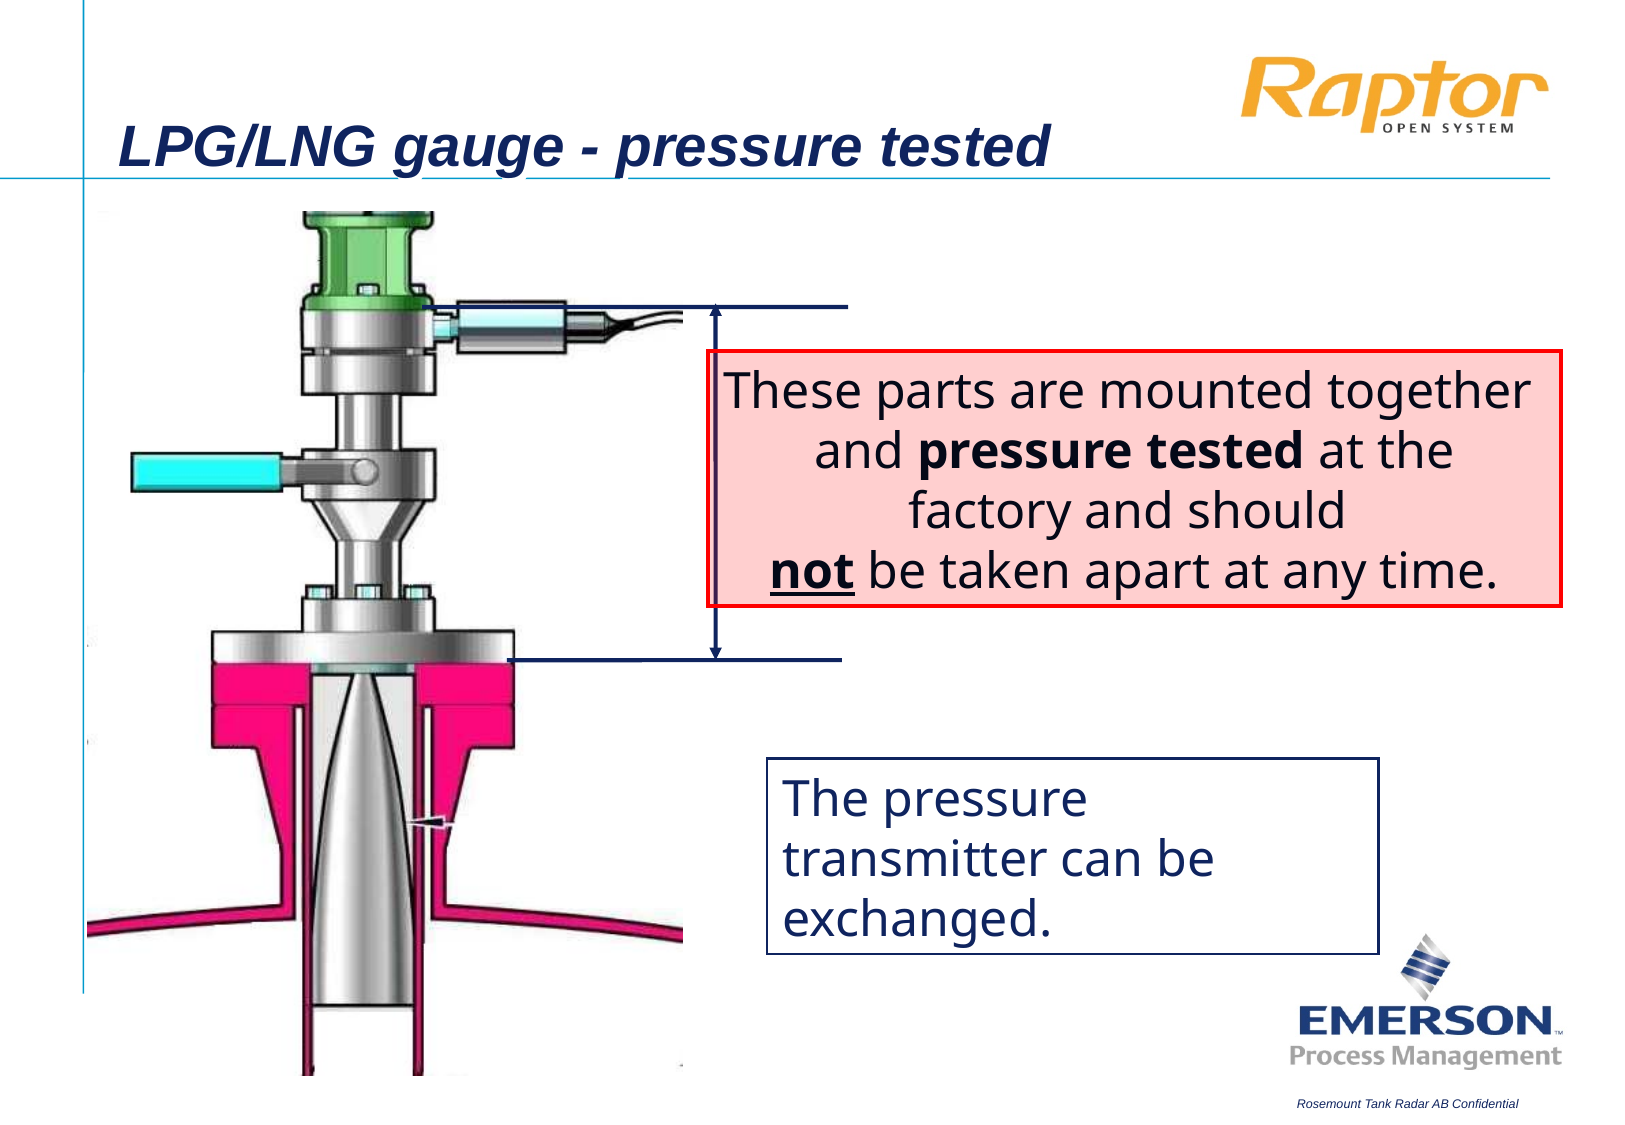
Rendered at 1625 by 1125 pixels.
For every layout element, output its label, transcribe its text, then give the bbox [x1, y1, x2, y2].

text_box The pressure transmitter can be exchanged. [767, 758, 1379, 955]
text_box These parts are mounted together and pressure tested at the factory and should not be taken apart at any time. [708, 350, 1562, 606]
picture [1234, 54, 1555, 135]
title LPG/LNG gauge - pressure tested [103, 66, 1454, 186]
text_box [709, 303, 722, 350]
text_box [709, 606, 722, 661]
picture [87, 211, 683, 1076]
picture [1271, 905, 1582, 1098]
